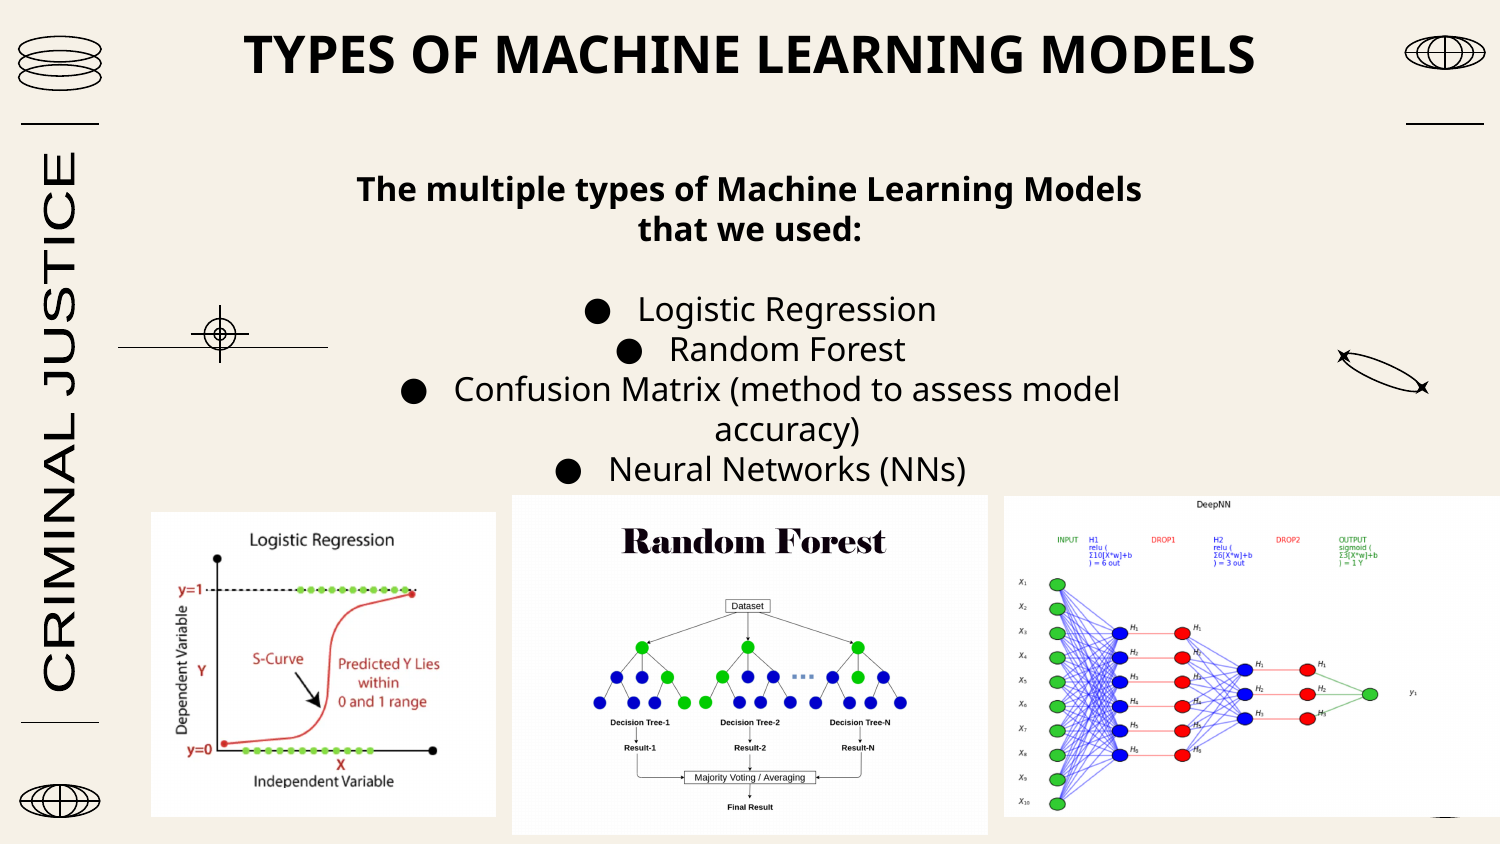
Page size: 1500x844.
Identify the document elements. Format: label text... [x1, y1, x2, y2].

subtitle The multiple types of Machine Learning Models that we used: Logistic Regression Random Forest Confusion Matrix (method to assess model accuracy) Neural Networks (NNs) [352, 161, 1148, 574]
picture [512, 494, 988, 835]
picture [1004, 496, 1500, 818]
title TYPES OF MACHINE LEARNING MODELS [200, 21, 1300, 195]
picture [151, 512, 496, 818]
